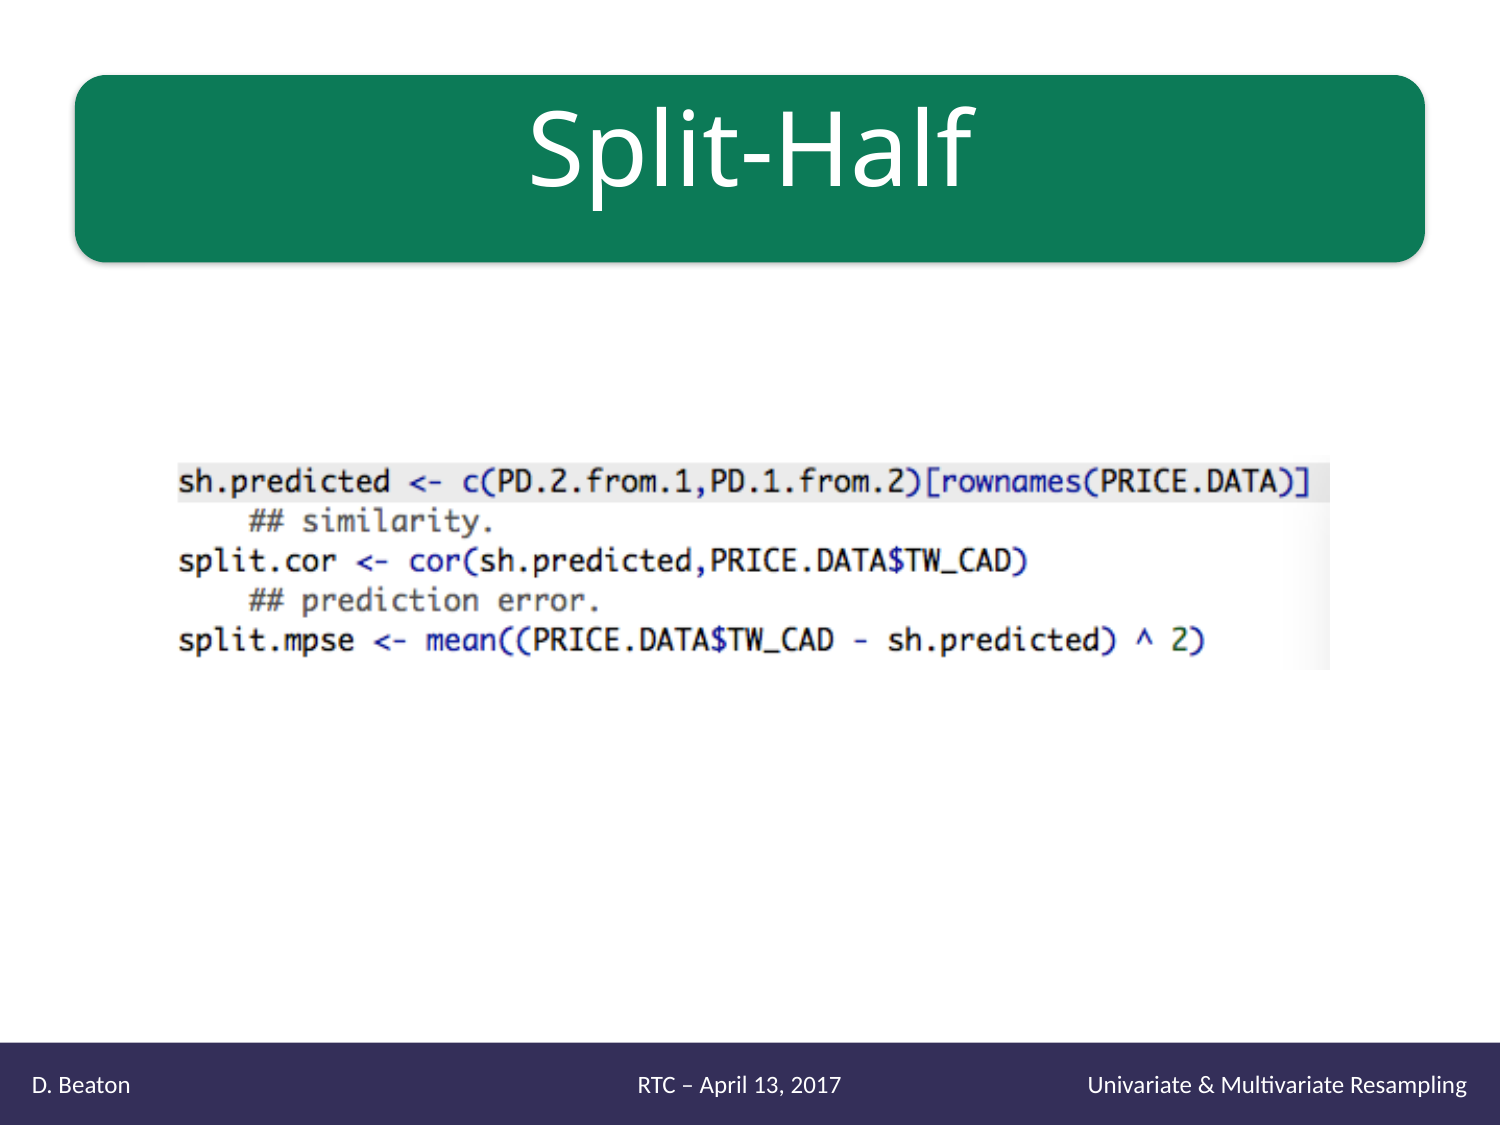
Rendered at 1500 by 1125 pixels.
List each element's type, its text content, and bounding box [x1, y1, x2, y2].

picture [170, 454, 1330, 670]
title Split-Half [75, 75, 1425, 263]
